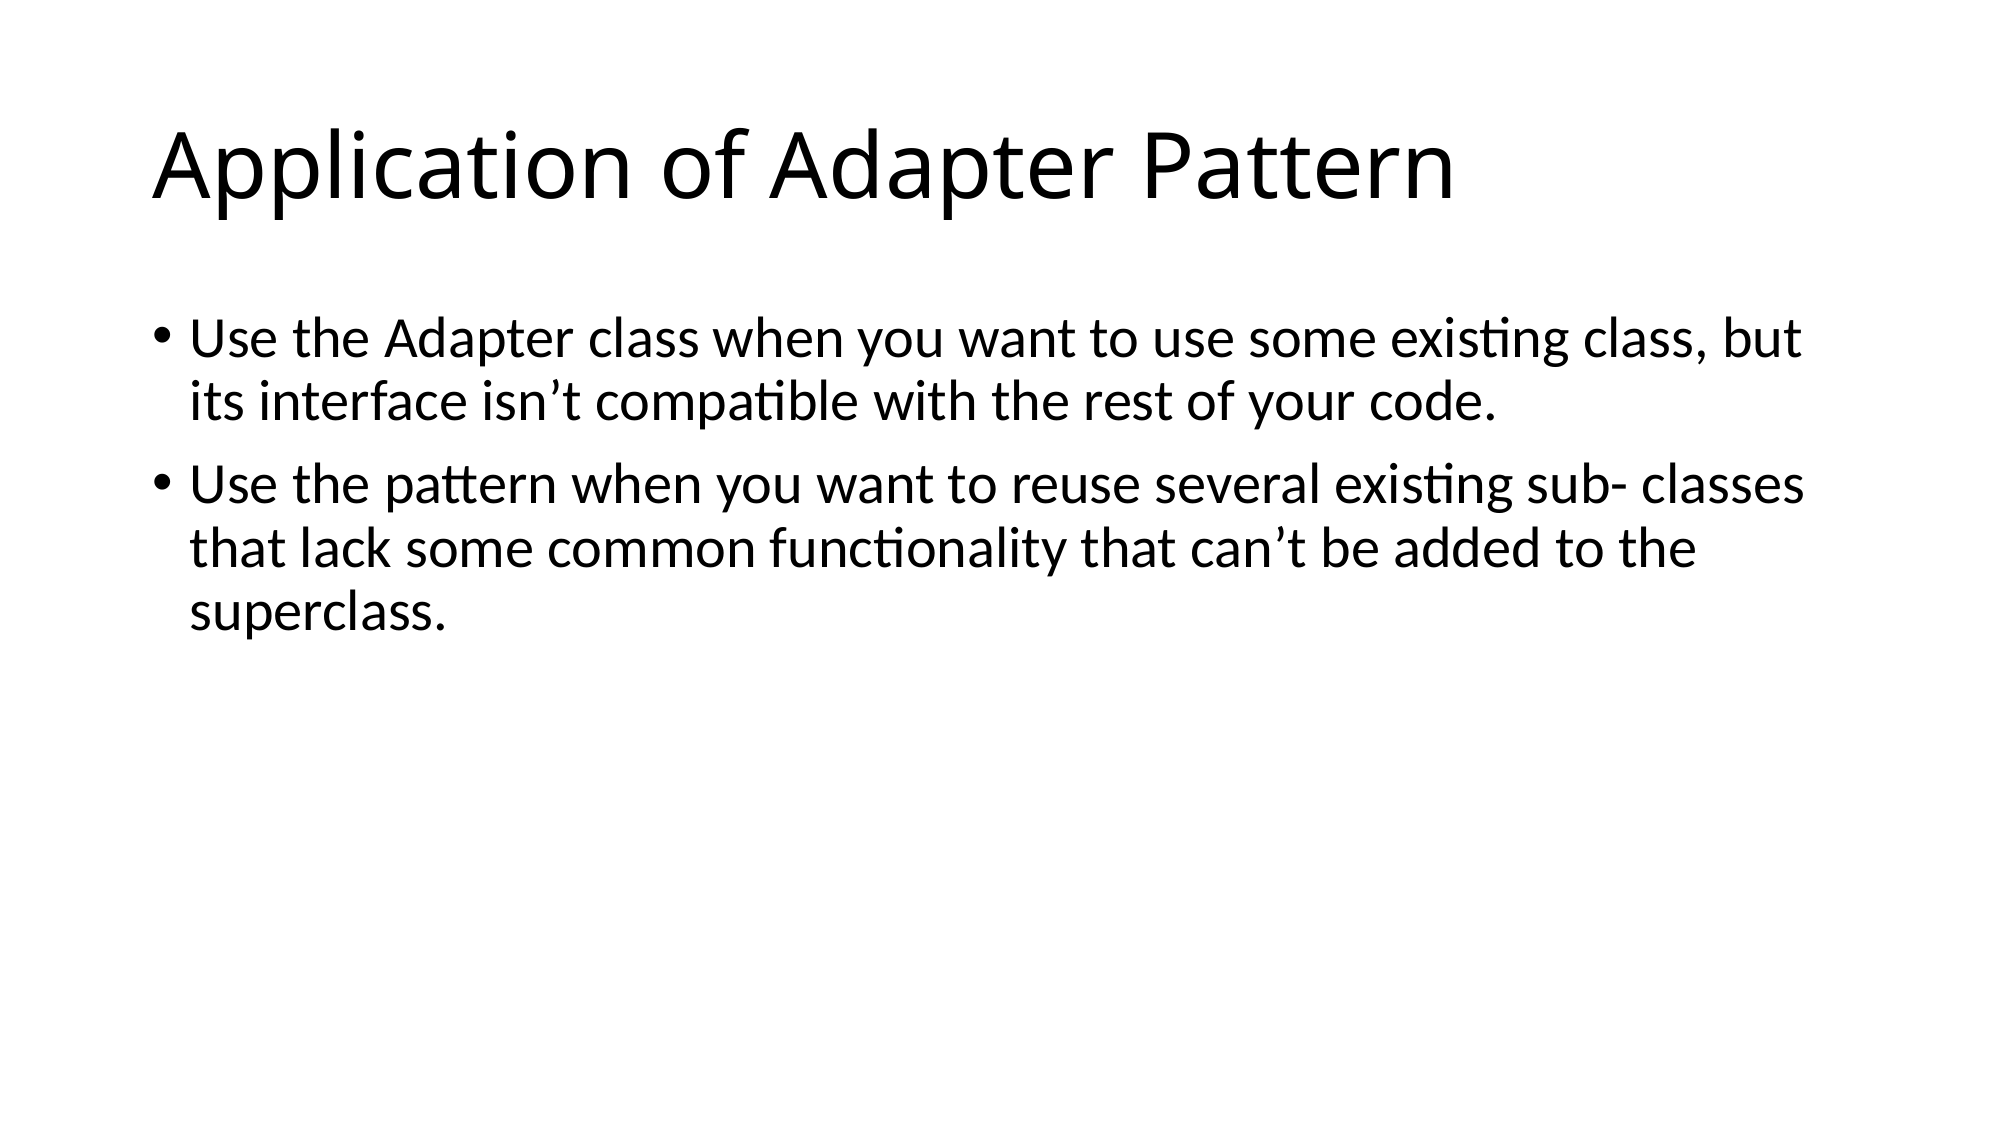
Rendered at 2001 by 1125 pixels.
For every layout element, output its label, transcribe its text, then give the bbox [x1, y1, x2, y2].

title Application of Adapter Pattern [137, 59, 1863, 278]
list Use the Adapter class when you want to use some existing class, but its interface isn’t compatible with the rest of your code. Use the pattern when you want to reuse several existing sub- classes that lack some common functionality that can’t be added to the superclass. [137, 299, 1863, 1014]
